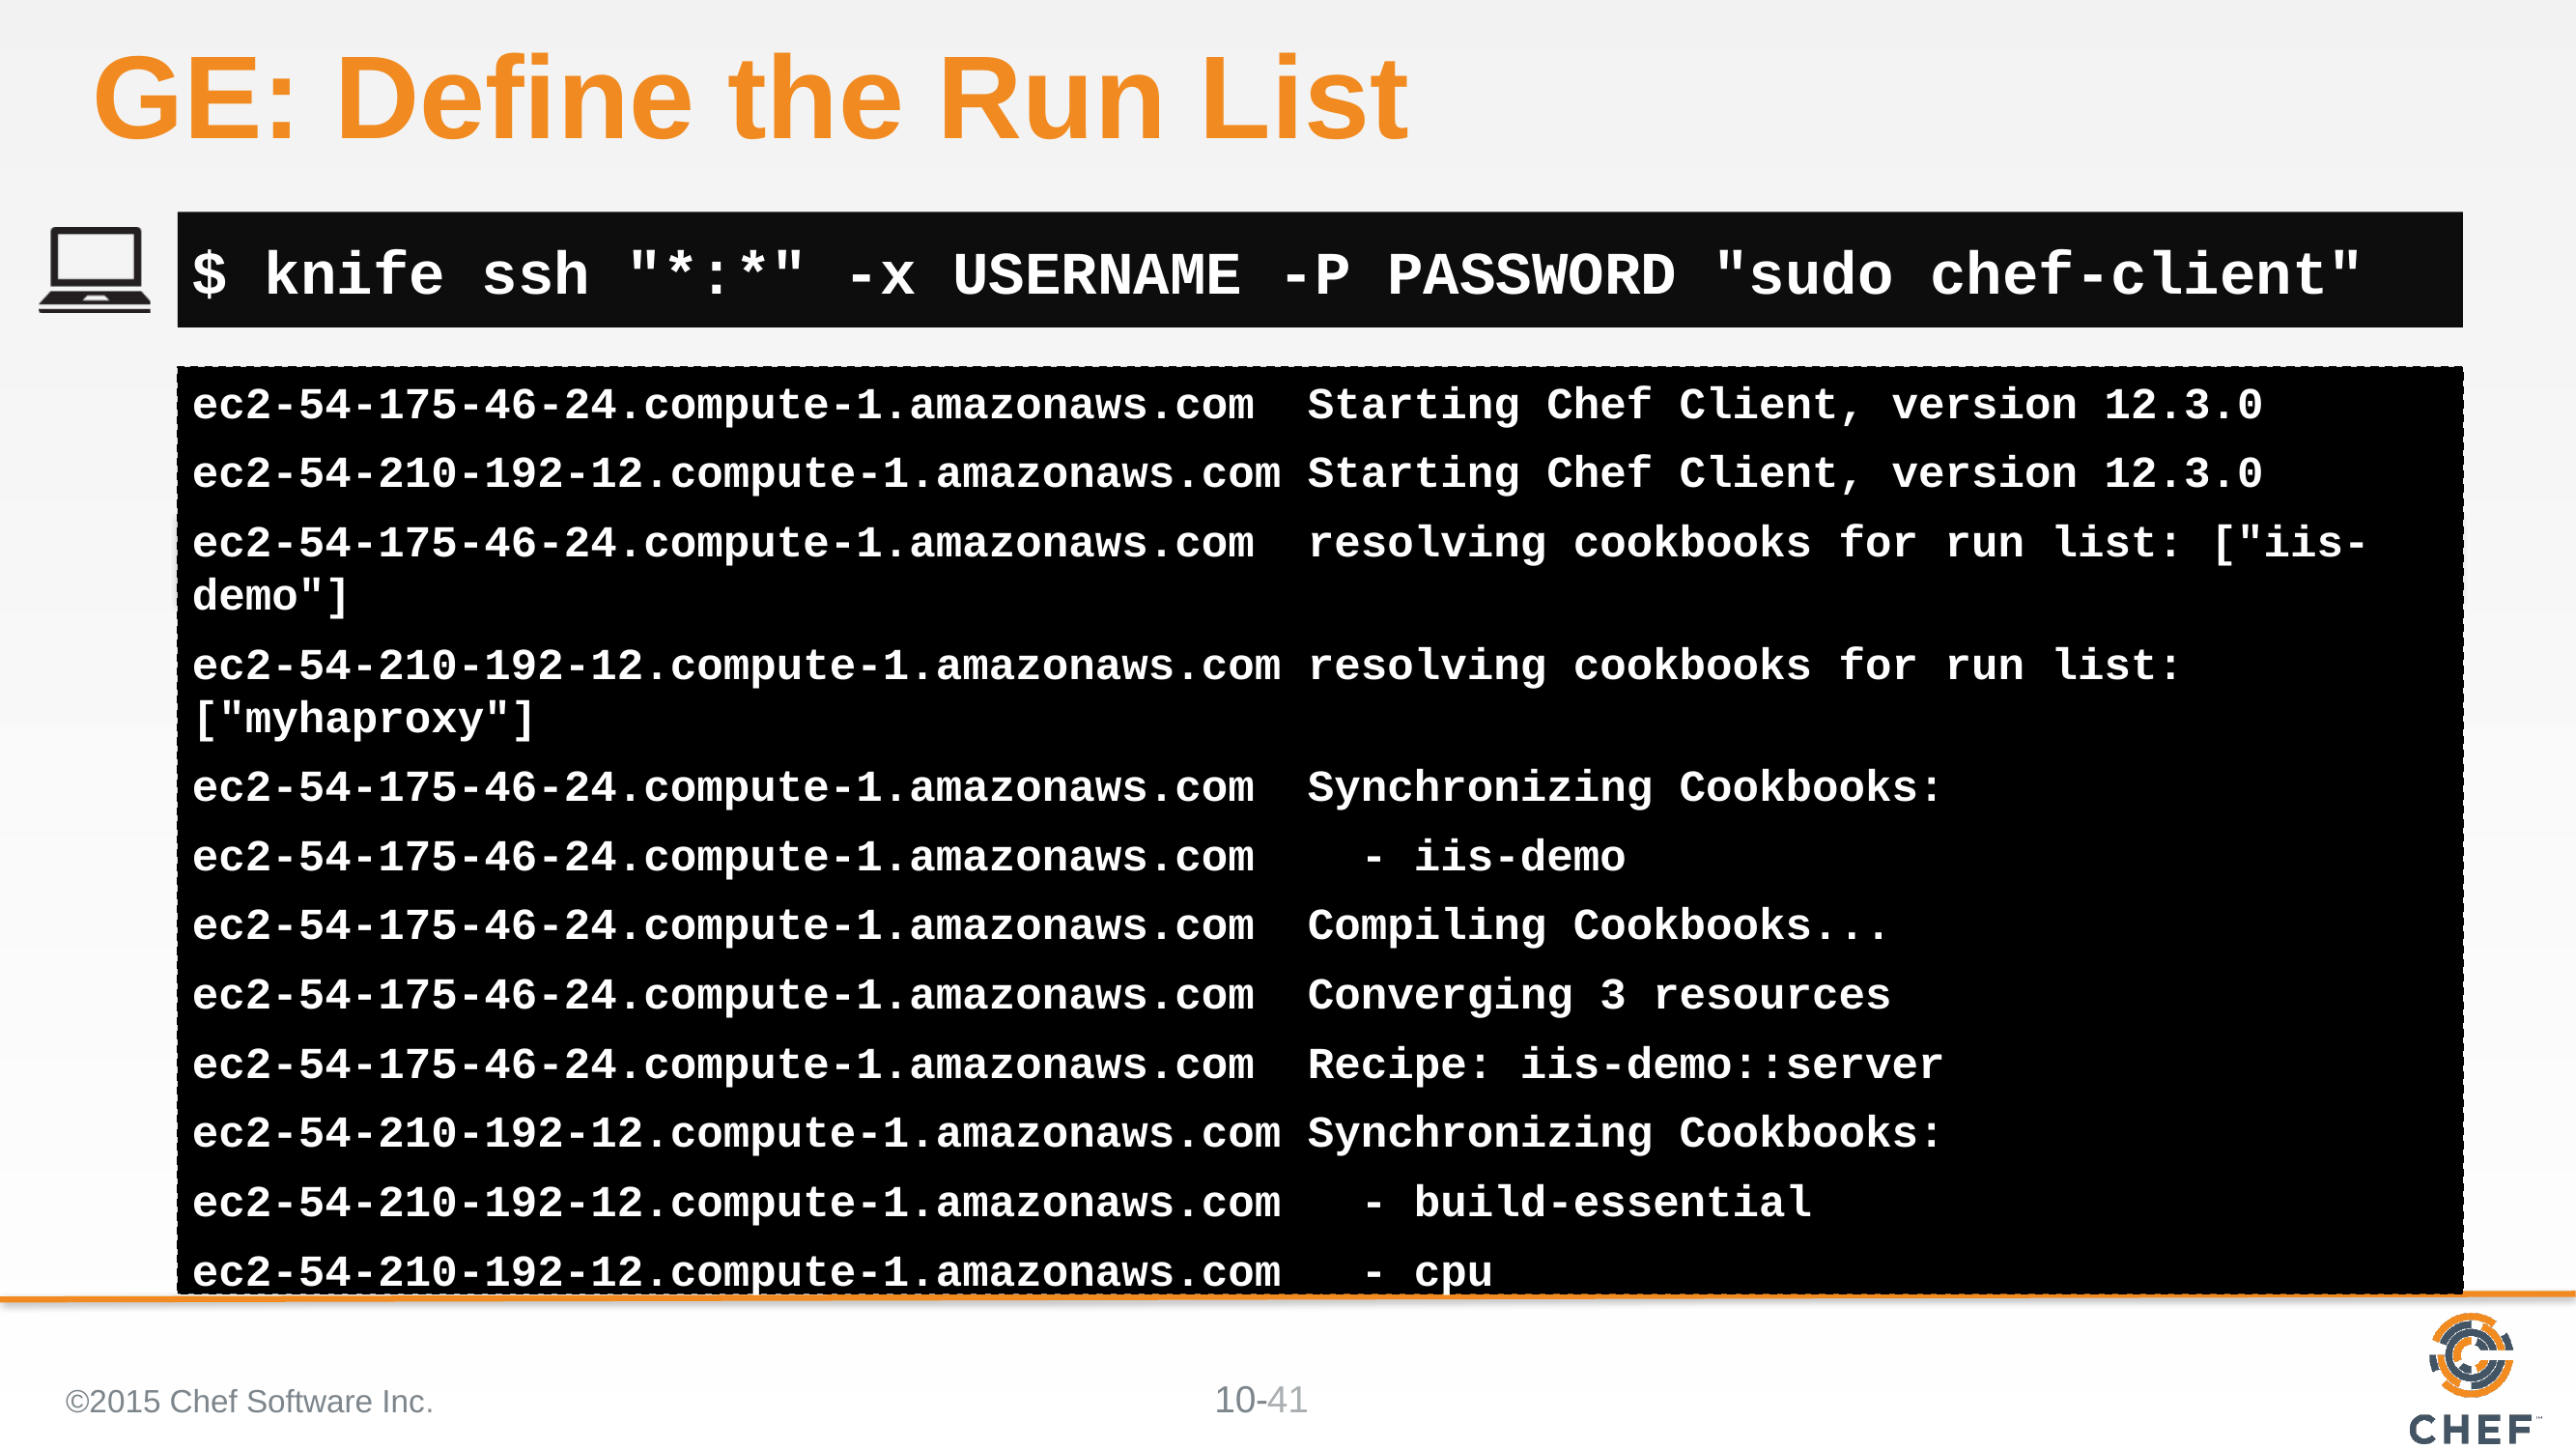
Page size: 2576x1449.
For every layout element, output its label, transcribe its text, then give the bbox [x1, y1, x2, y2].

picture [2399, 1297, 2550, 1449]
footer ©2015 Chef Software Inc. [51, 1359, 952, 1440]
title GE: Define the Run List [92, 37, 2463, 180]
list ec2-54-175-46-24.compute-1.amazonaws.com Starting Chef Client, version 12.3.0 ec2-54-210-192-12.compute-1.amazonaws.com Starting Chef Client, version 12.3.0 ec2-54-175-46-24.compute-1.amazonaws.com resolving cookbooks for run list: ["iis-demo"] ec2-54-210-192-12.compute-1.amazonaws.com resolving cookbooks for run list: ["myhaproxy"] ec2-54-175-46-24.compute-1.amazonaws.com Synchronizing Cookbooks: ec2-54-175-46-24.compute-1.amazonaws.com - iis-demo ec2-54-175-46-24.compute-1.amazonaws.com Compiling Cookbooks... ec2-54-175-46-24.compute-1.amazonaws.com Converging 3 resources ec2-54-175-46-24.compute-1.amazonaws.com Recipe: iis-demo::server ec2-54-210-192-12.compute-1.amazonaws.com Synchronizing Cookbooks: ec2-54-210-192-12.compute-1.amazonaws.com - build-essential ec2-54-210-192-12.compute-1.amazonaws.com - cpu [177, 366, 2464, 1294]
slide_number 41 [998, 1359, 1578, 1437]
list $ knife ssh "*:*" -x USERNAME -P PASSWORD "sudo chef-client" [177, 212, 2463, 327]
